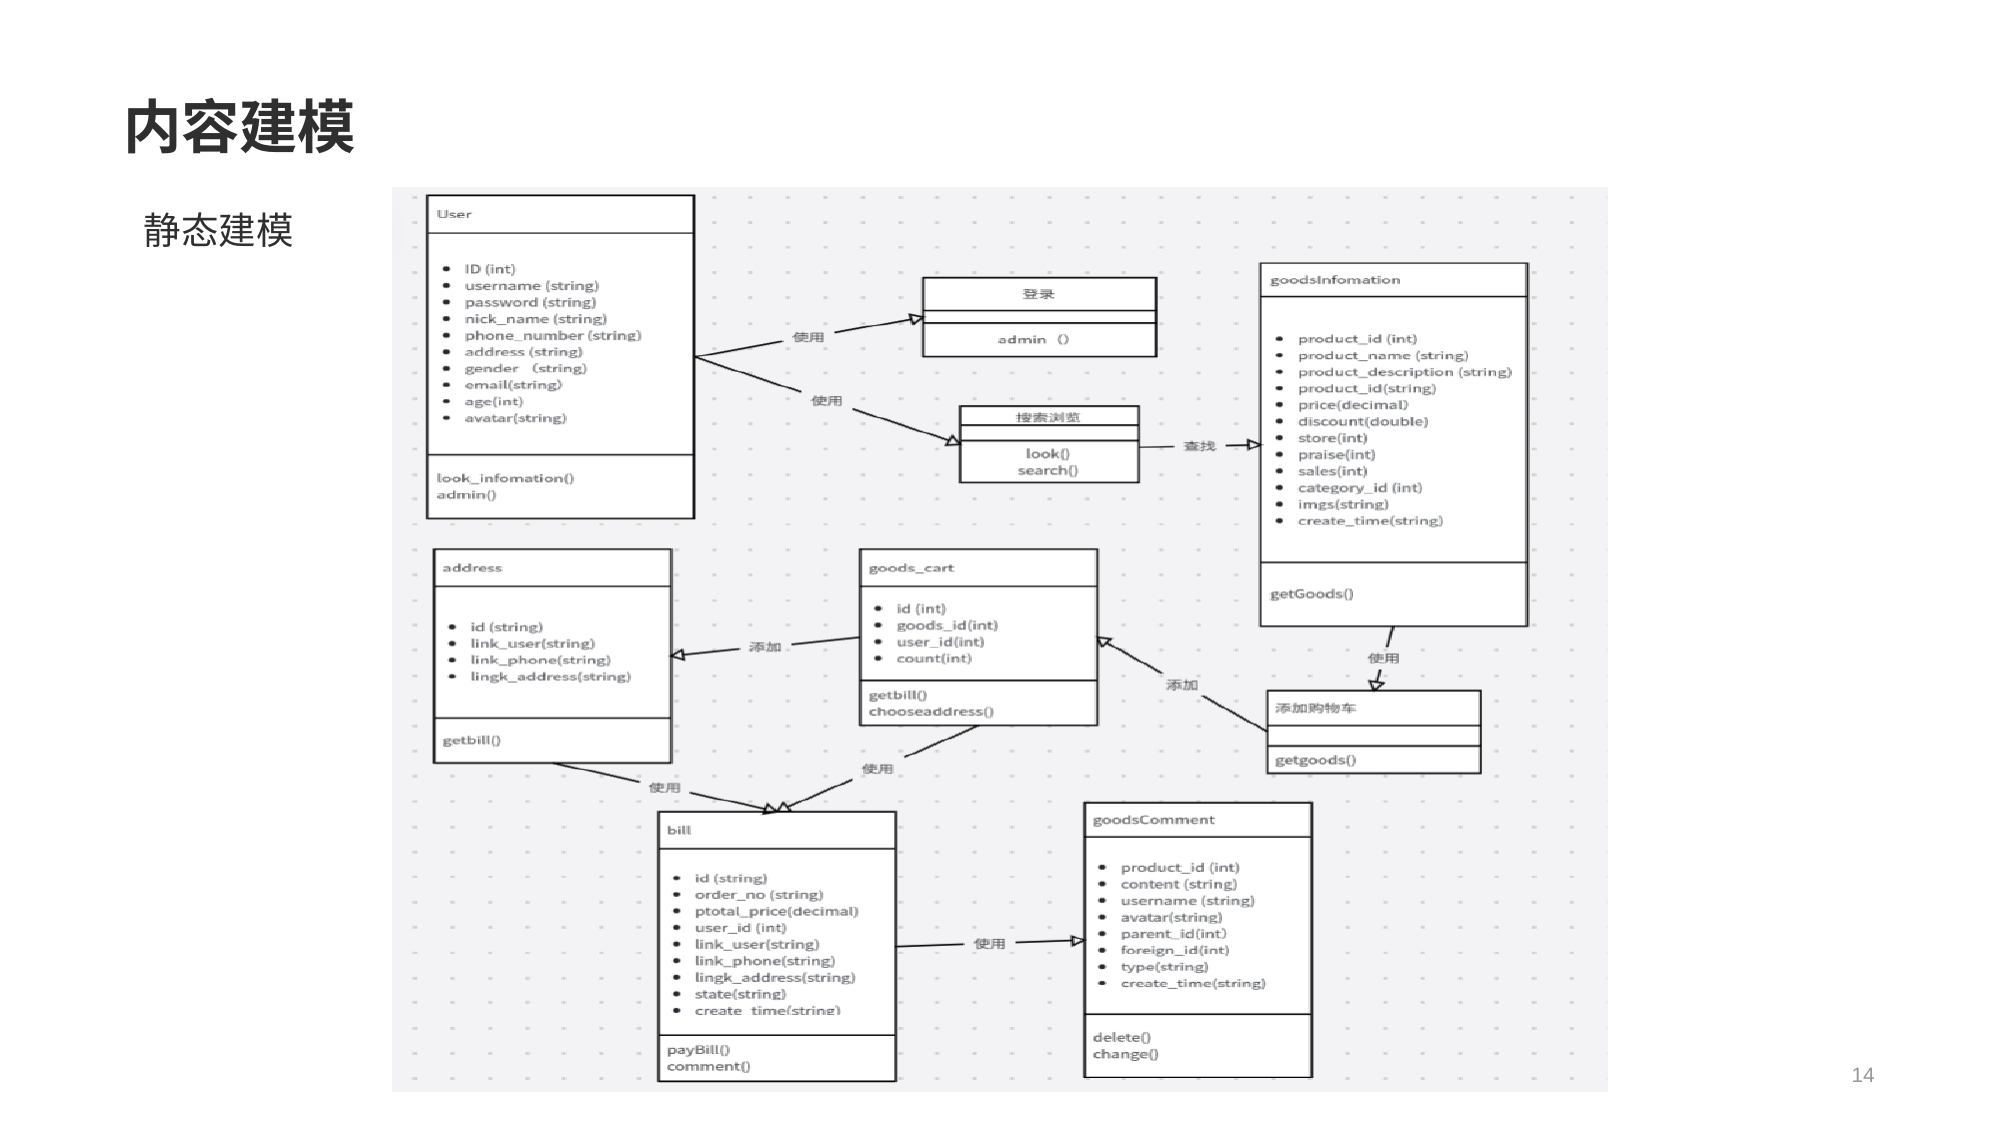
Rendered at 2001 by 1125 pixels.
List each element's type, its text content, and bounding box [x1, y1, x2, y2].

title 内容建模 [108, 0, 1890, 169]
text_box 静态建模 [128, 199, 392, 259]
picture [392, 186, 1608, 1092]
slide_number 14 [1608, 1056, 1890, 1092]
